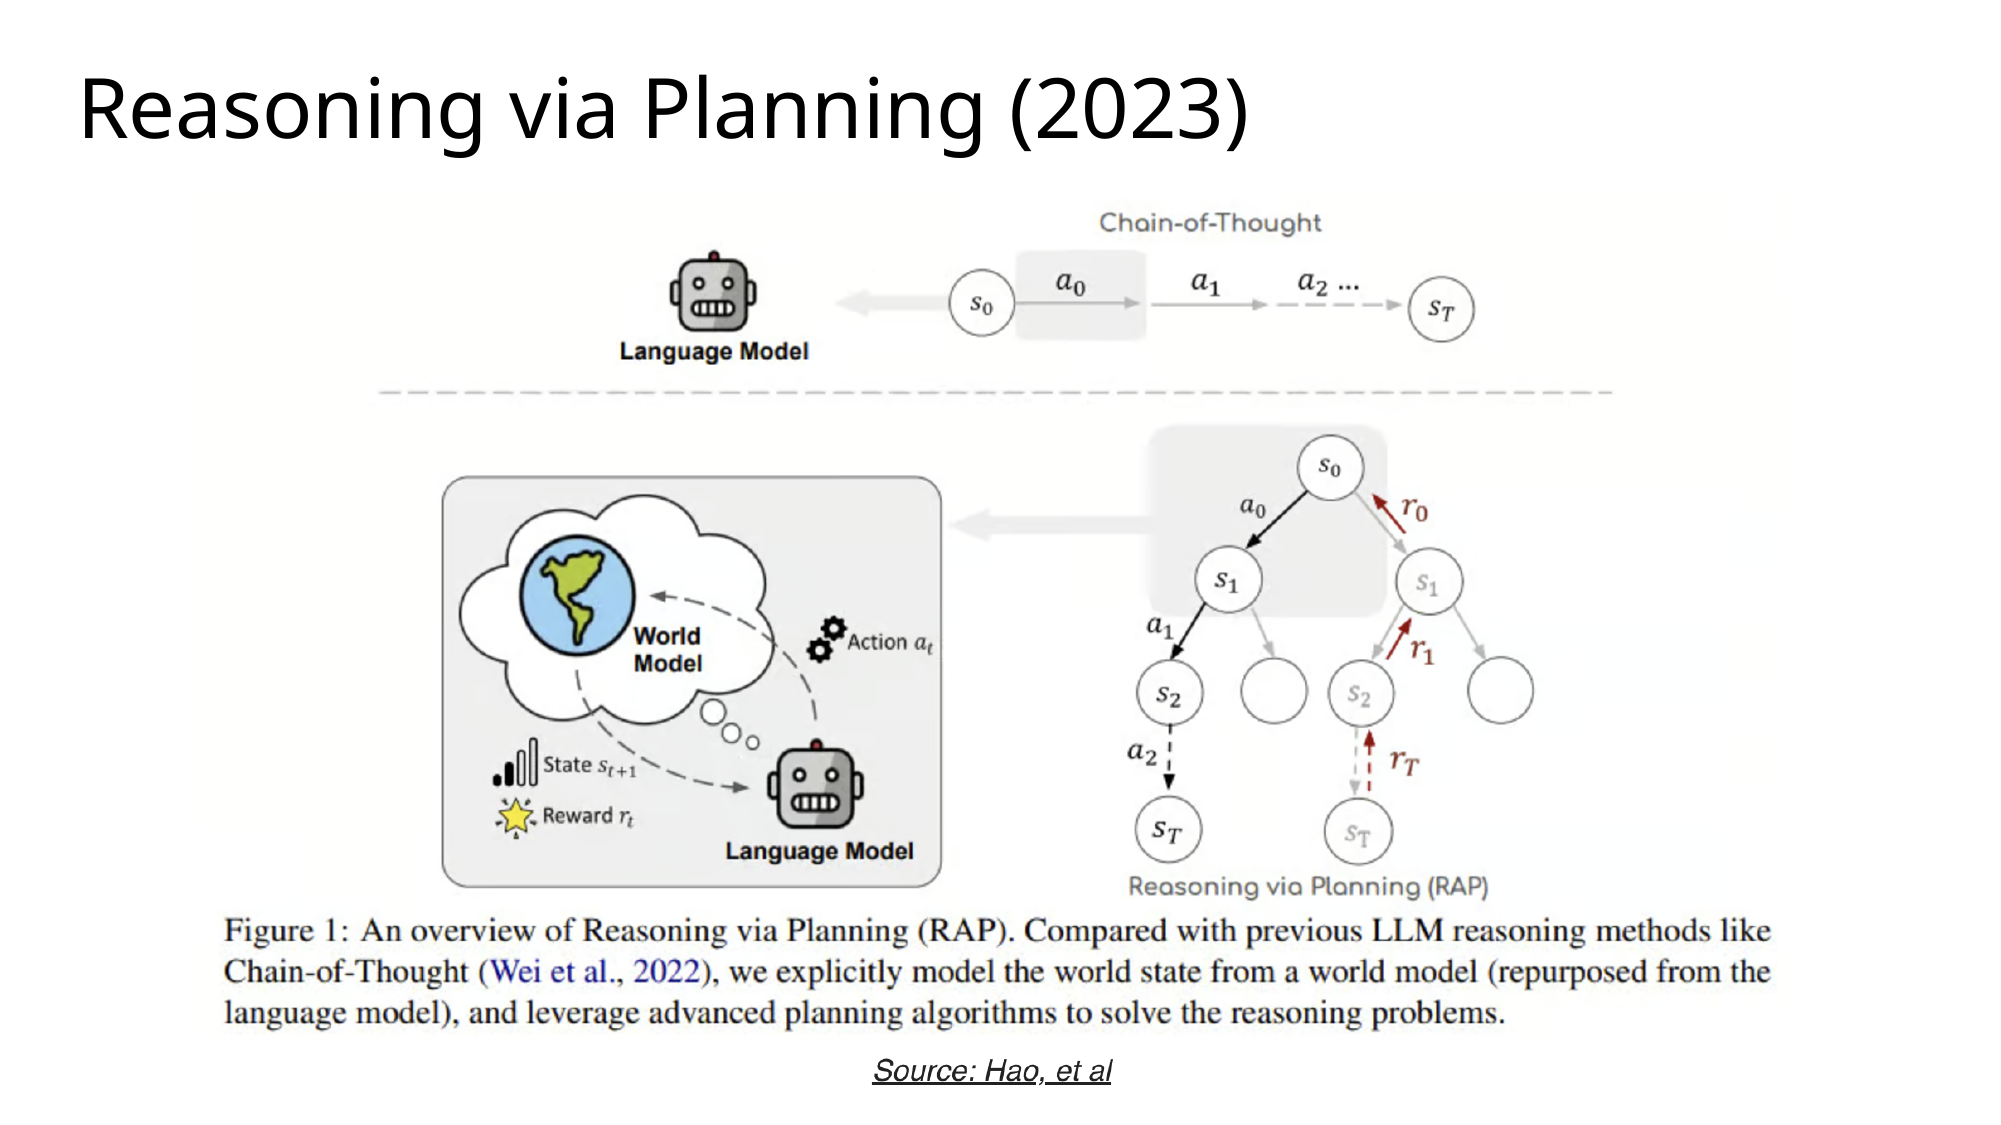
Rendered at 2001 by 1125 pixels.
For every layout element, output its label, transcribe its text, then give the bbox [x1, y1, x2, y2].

text_box Reasoning via Planning (2023) [0, 47, 1265, 163]
picture [199, 189, 1801, 1125]
